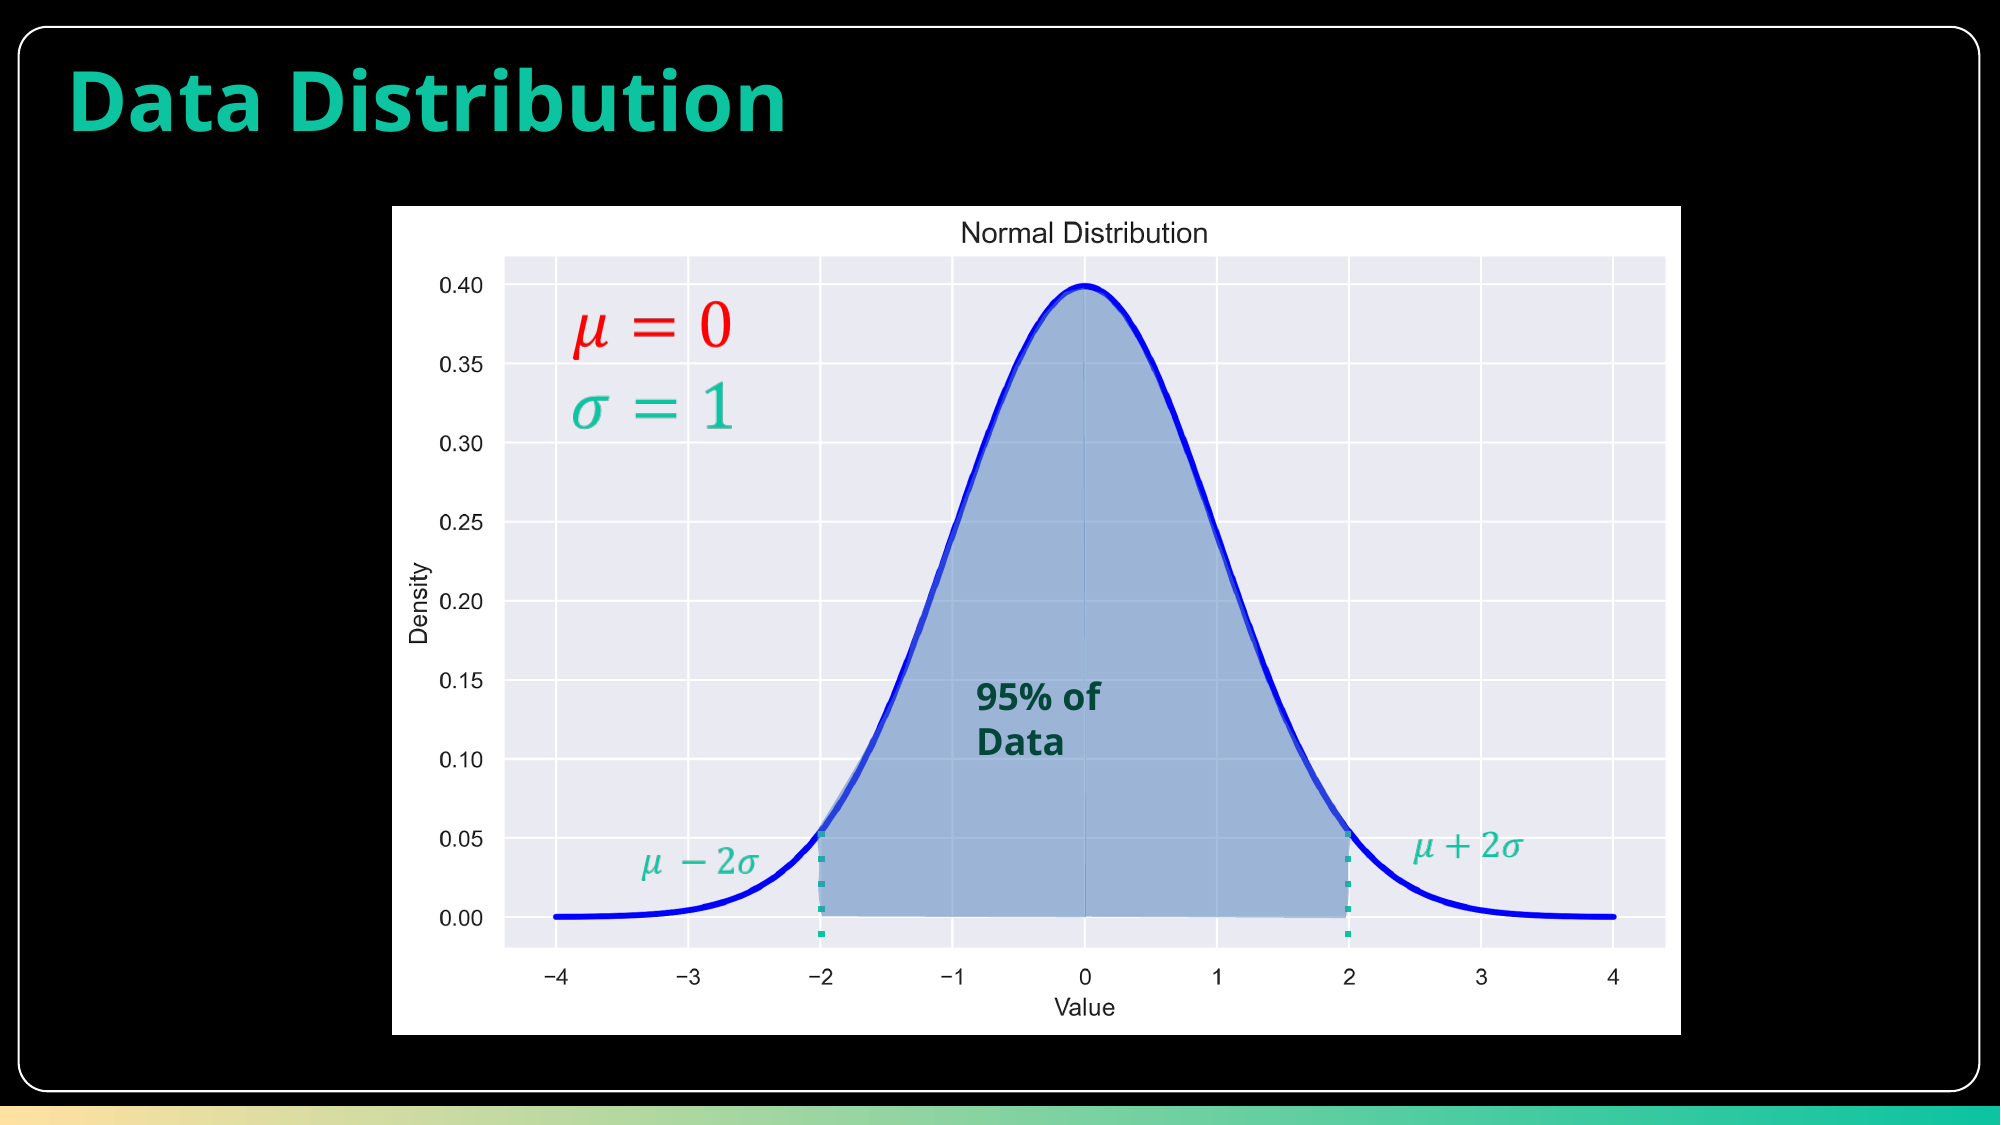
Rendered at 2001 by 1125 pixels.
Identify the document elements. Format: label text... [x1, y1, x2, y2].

text_box Data Distribution [66, 48, 1230, 149]
text_box [18, 26, 1980, 1092]
picture [391, 205, 1681, 1035]
text_box [0, 1105, 2000, 1125]
